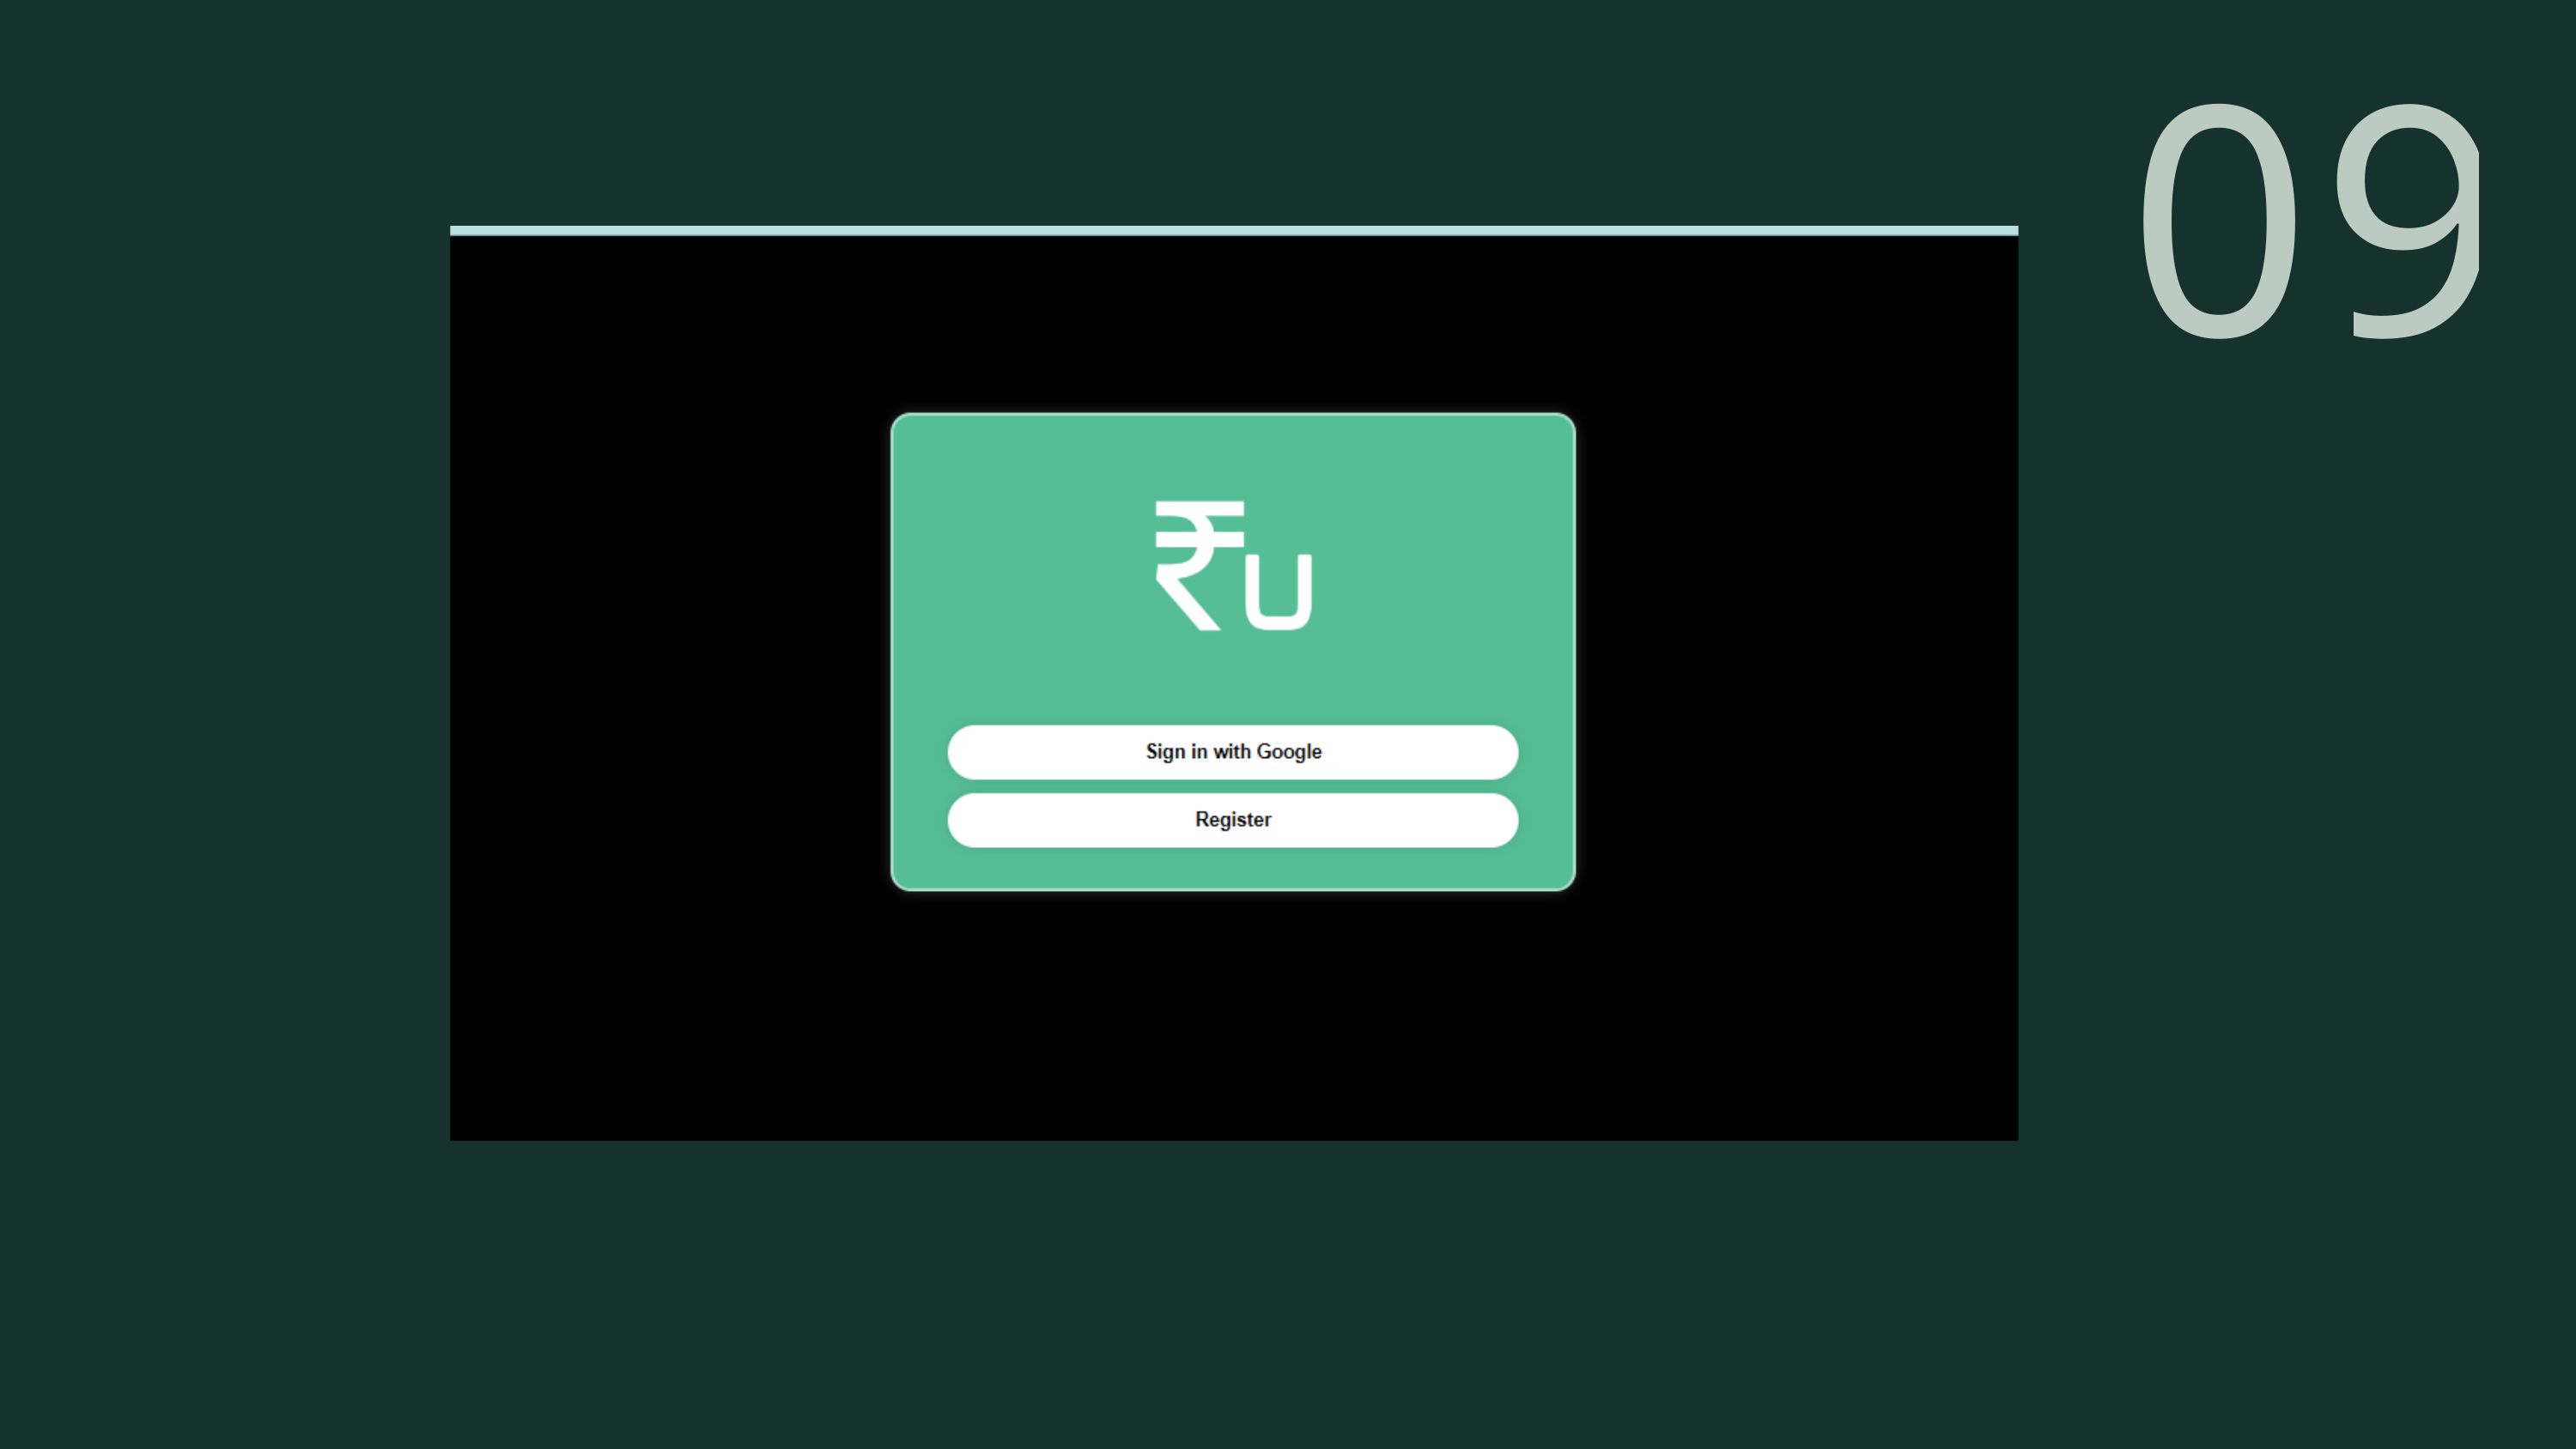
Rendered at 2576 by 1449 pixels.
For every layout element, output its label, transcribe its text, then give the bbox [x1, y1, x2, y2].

text_box [450, 226, 2019, 1141]
text_box 09 [2057, 0, 2576, 400]
